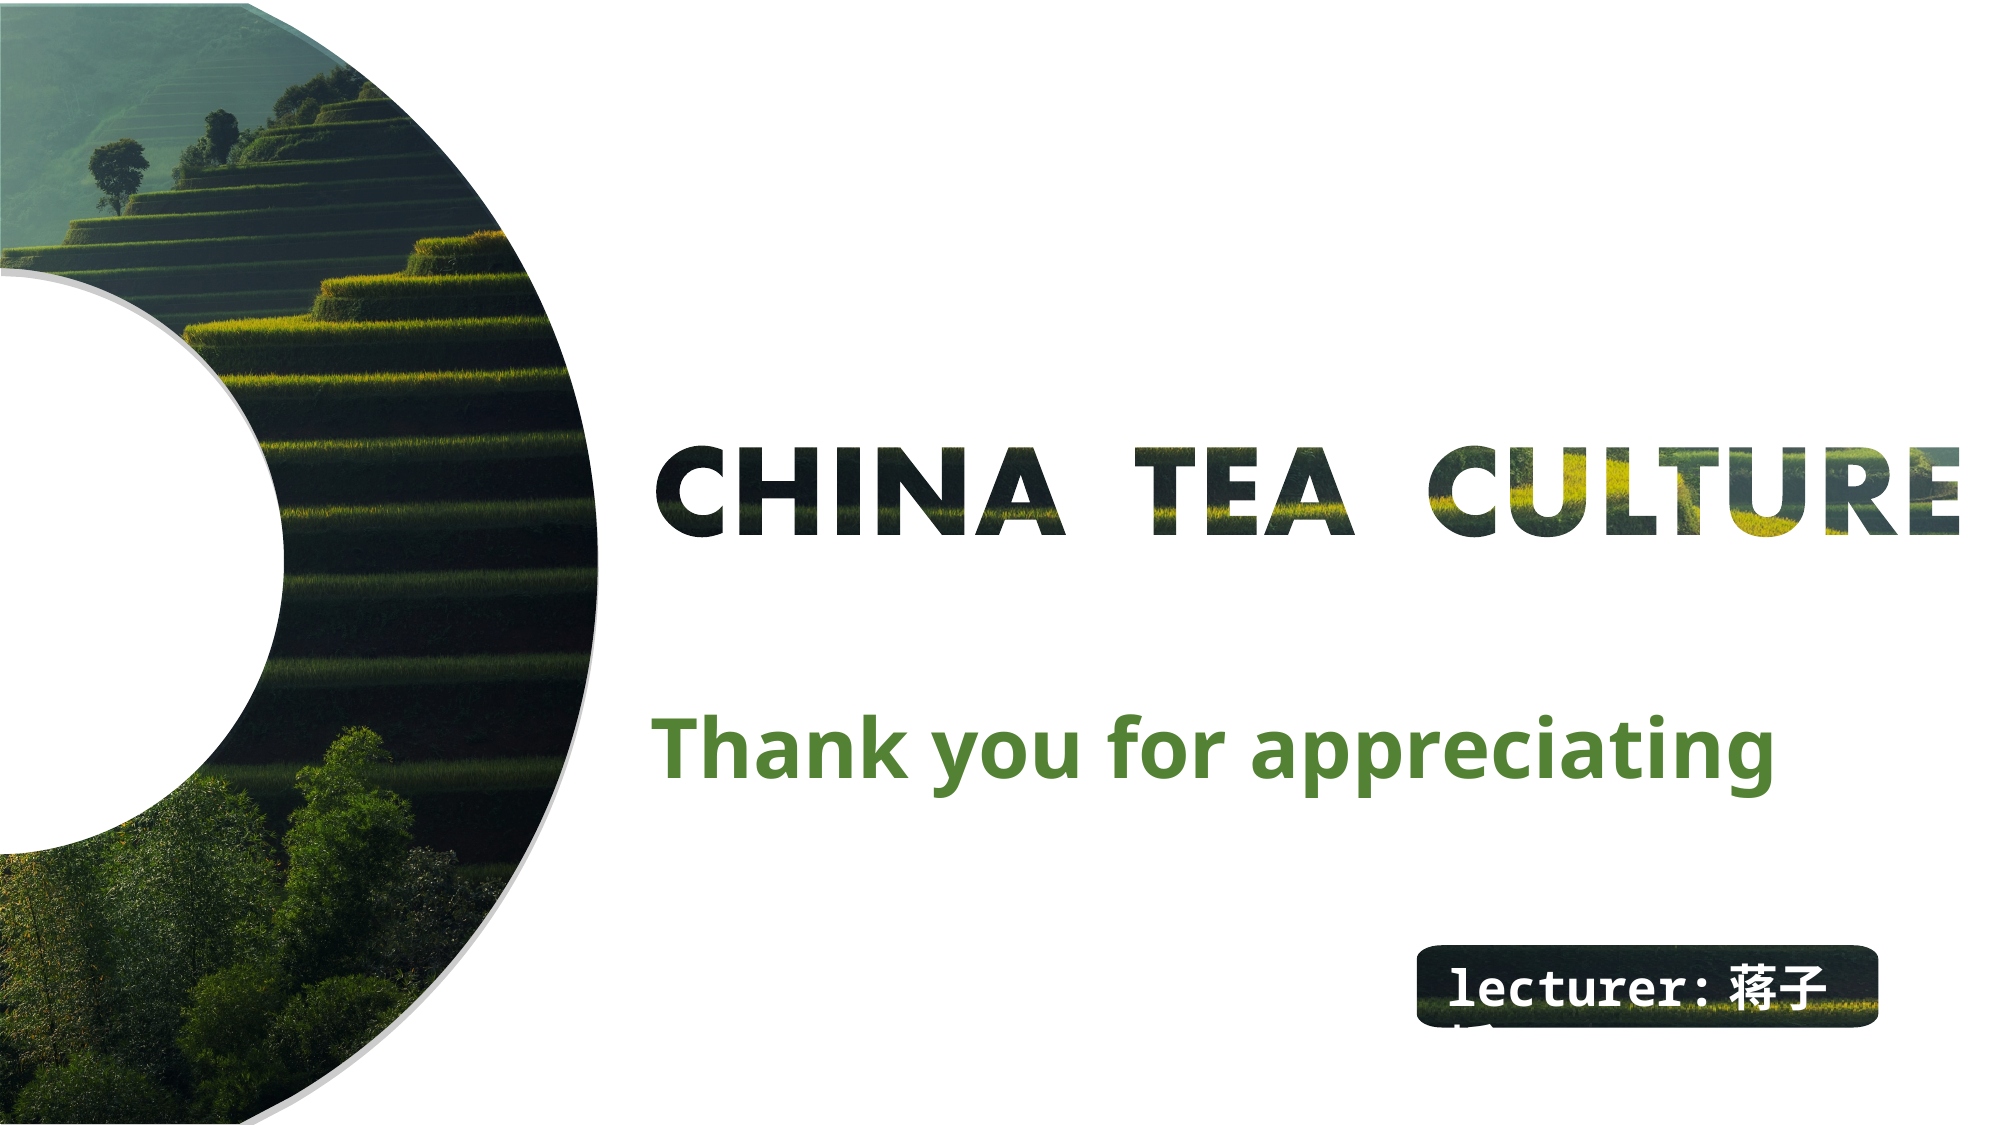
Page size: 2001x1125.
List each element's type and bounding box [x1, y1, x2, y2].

picture [0, 3, 598, 1124]
text_box [635, 445, 1959, 1028]
